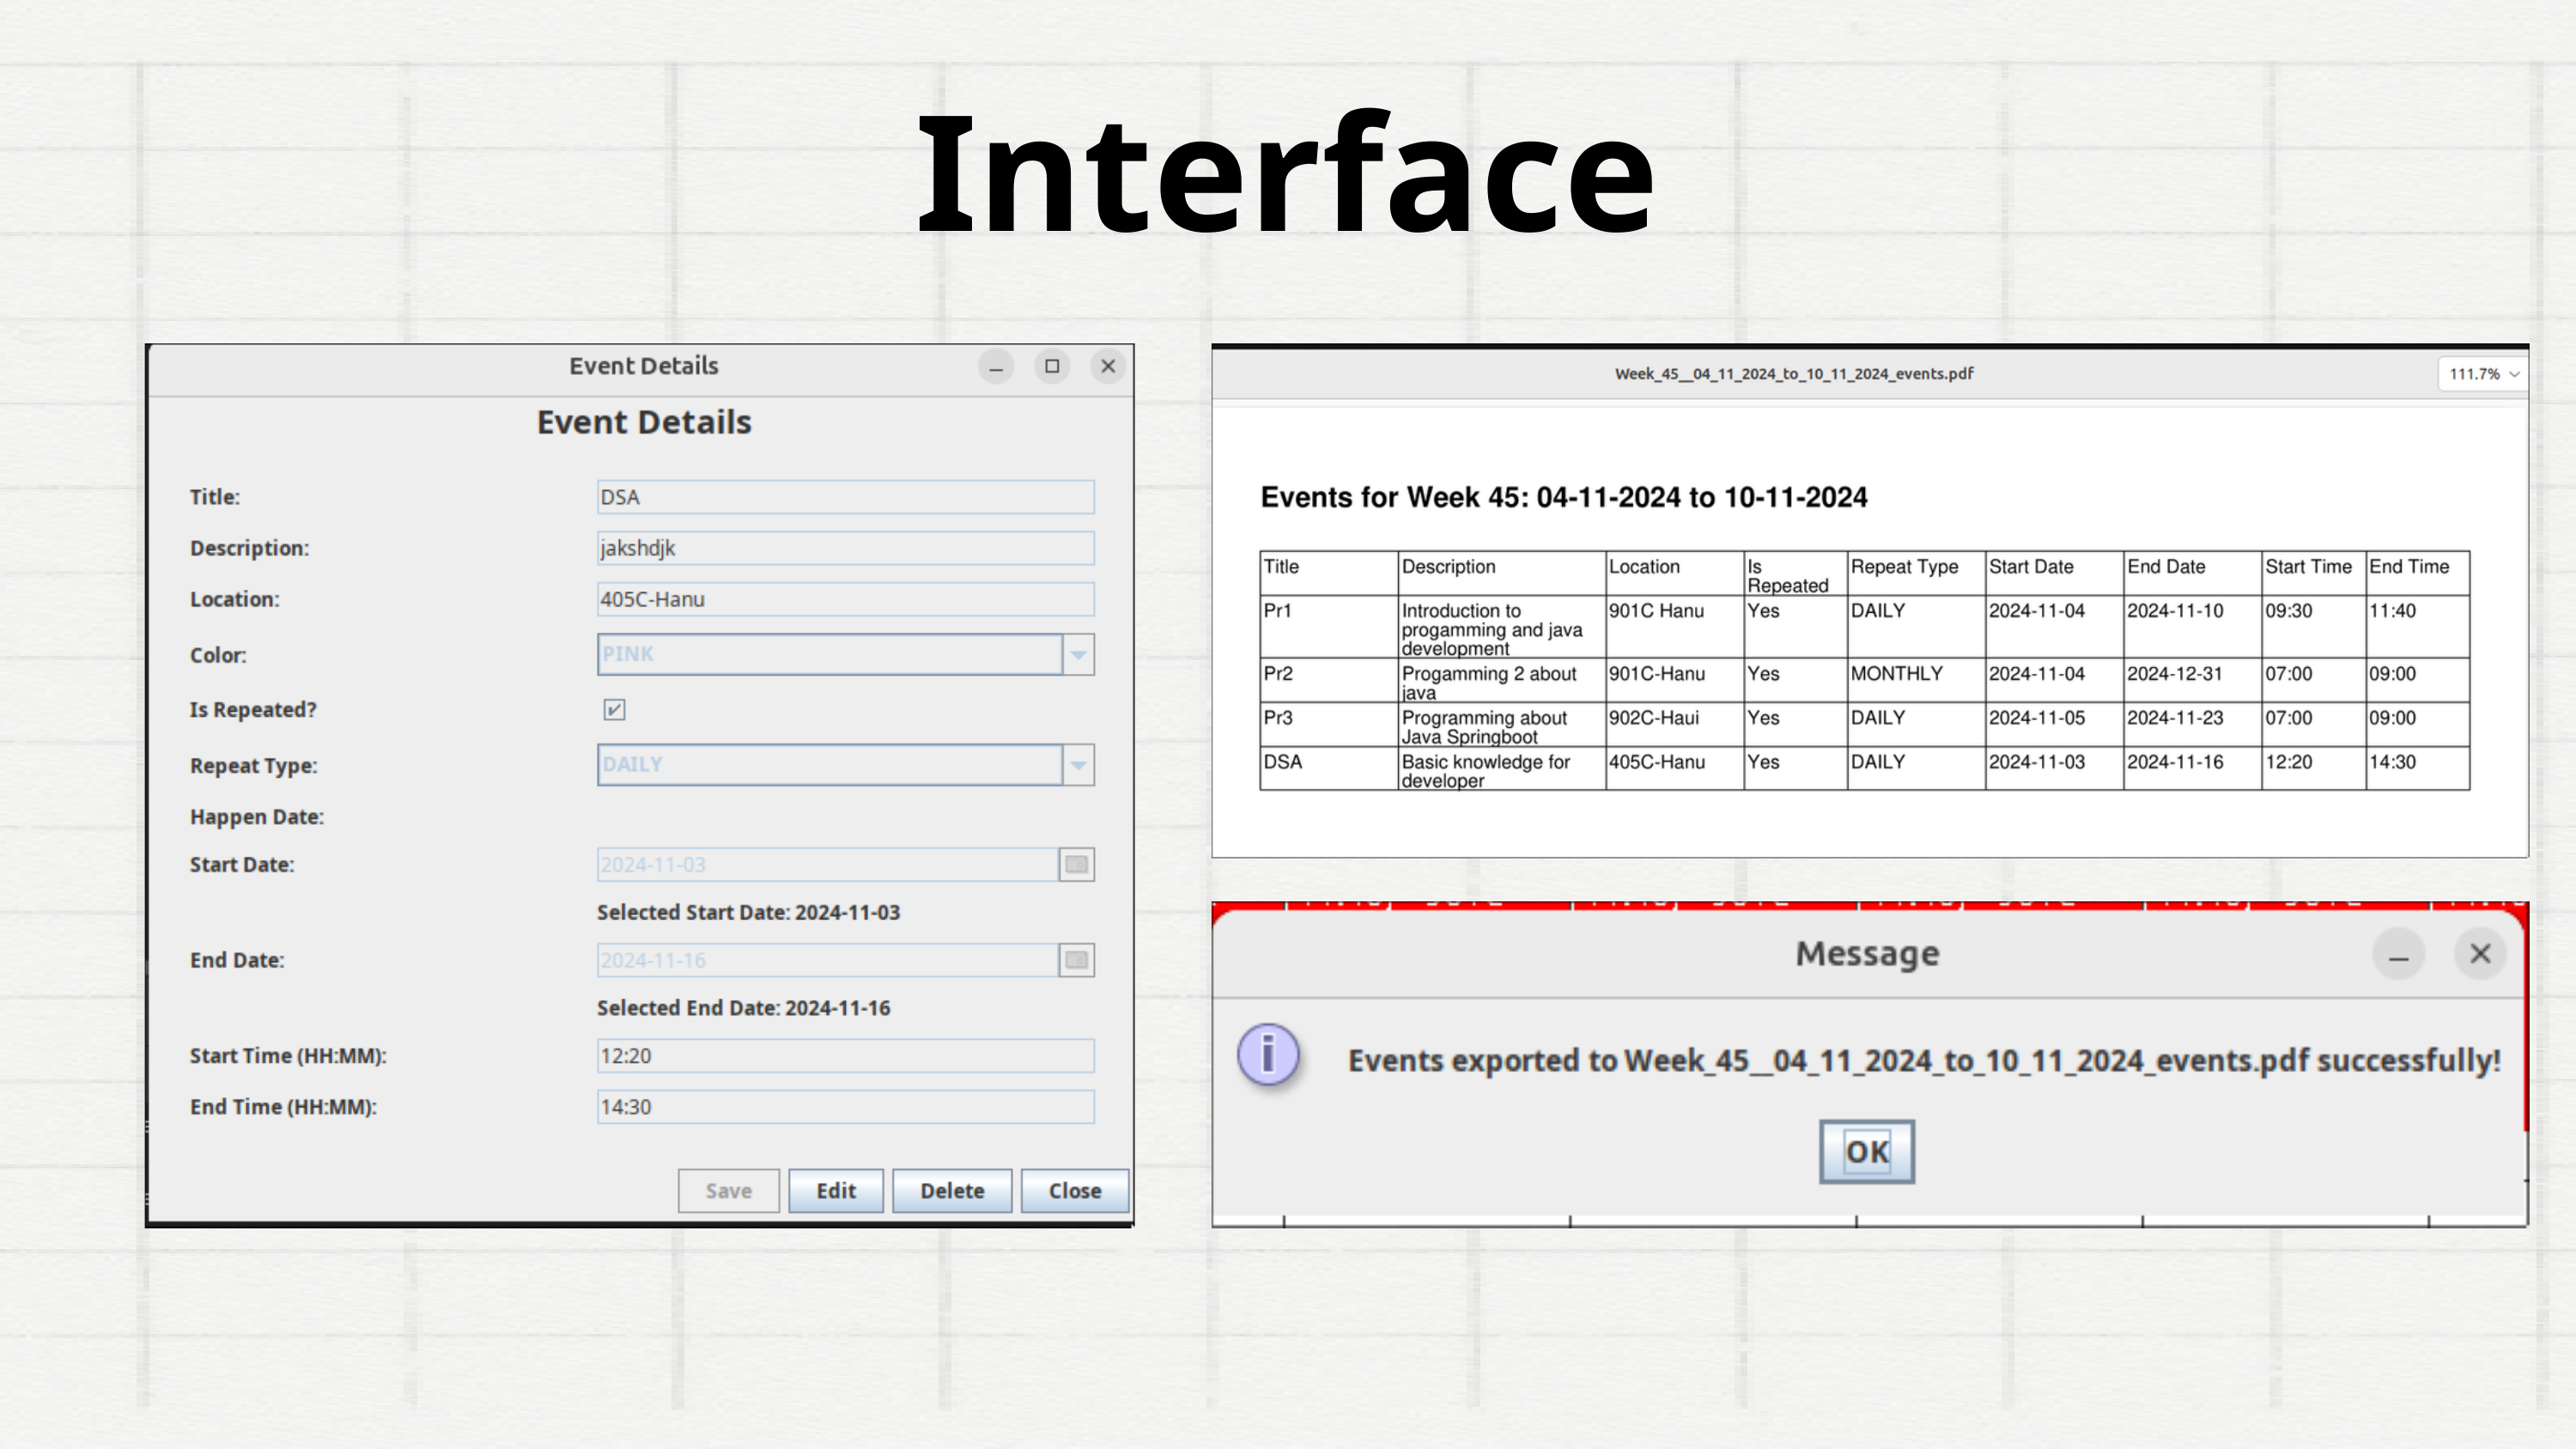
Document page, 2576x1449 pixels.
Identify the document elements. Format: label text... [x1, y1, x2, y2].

text_box Interface [914, 106, 1680, 264]
text_box [1212, 901, 2530, 1229]
text_box [0, 0, 2576, 1449]
text_box [144, 343, 1135, 1229]
text_box [1212, 343, 2530, 858]
